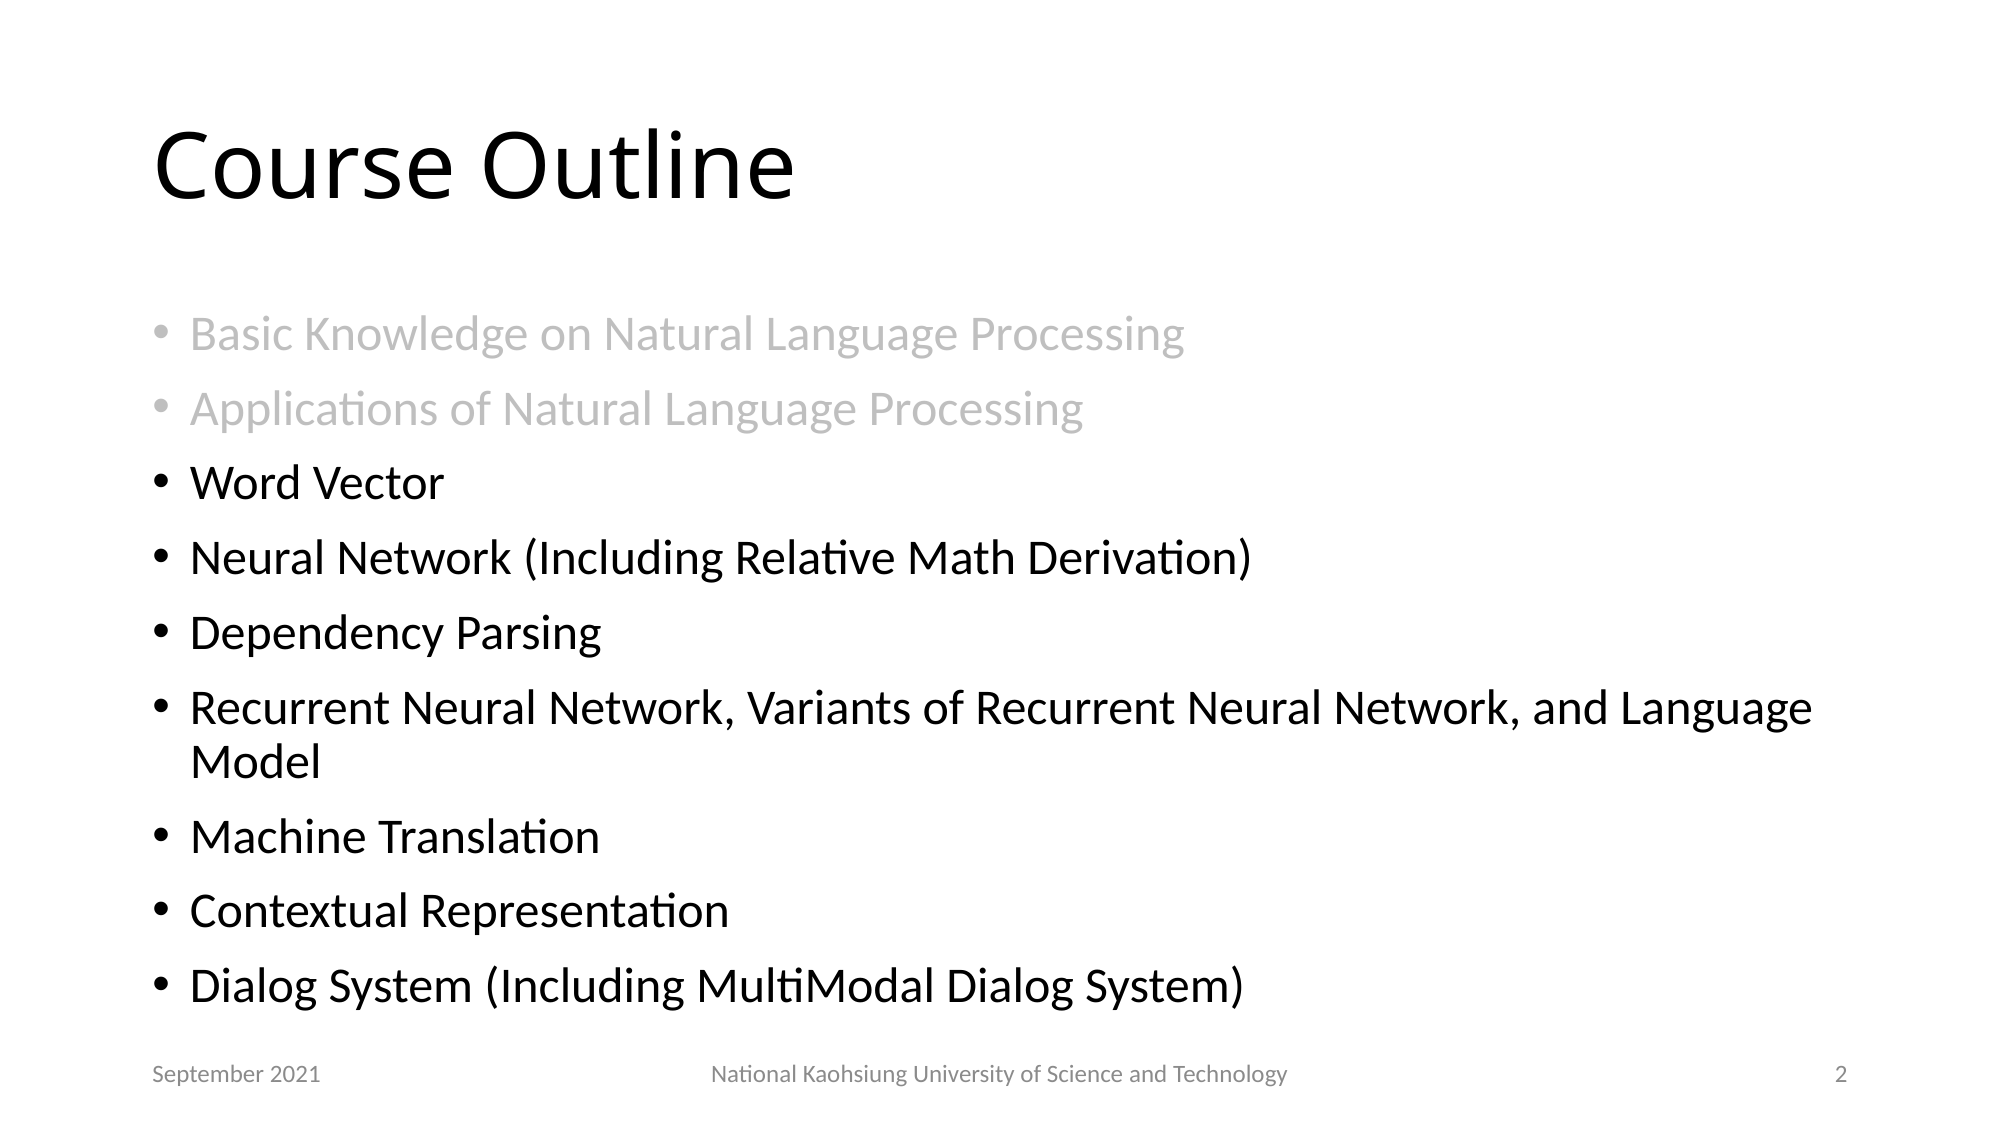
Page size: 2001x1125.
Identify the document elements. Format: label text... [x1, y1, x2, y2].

footer National Kaohsiung University of Science and Technology [662, 1042, 1338, 1103]
title Course Outline [137, 59, 1863, 278]
list Basic Knowledge on Natural Language Processing Applications of Natural Language Processing Word Vector Neural Network (Including Relative Math Derivation) Dependency Parsing Recurrent Neural Network, Variants of Recurrent Neural Network, and Language Model Machine Translation Contextual Representation Dialog System (Including MultiModal Dialog System) [137, 299, 1863, 1043]
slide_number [137, 1042, 588, 1103]
slide_number 2 [1412, 1042, 1863, 1103]
